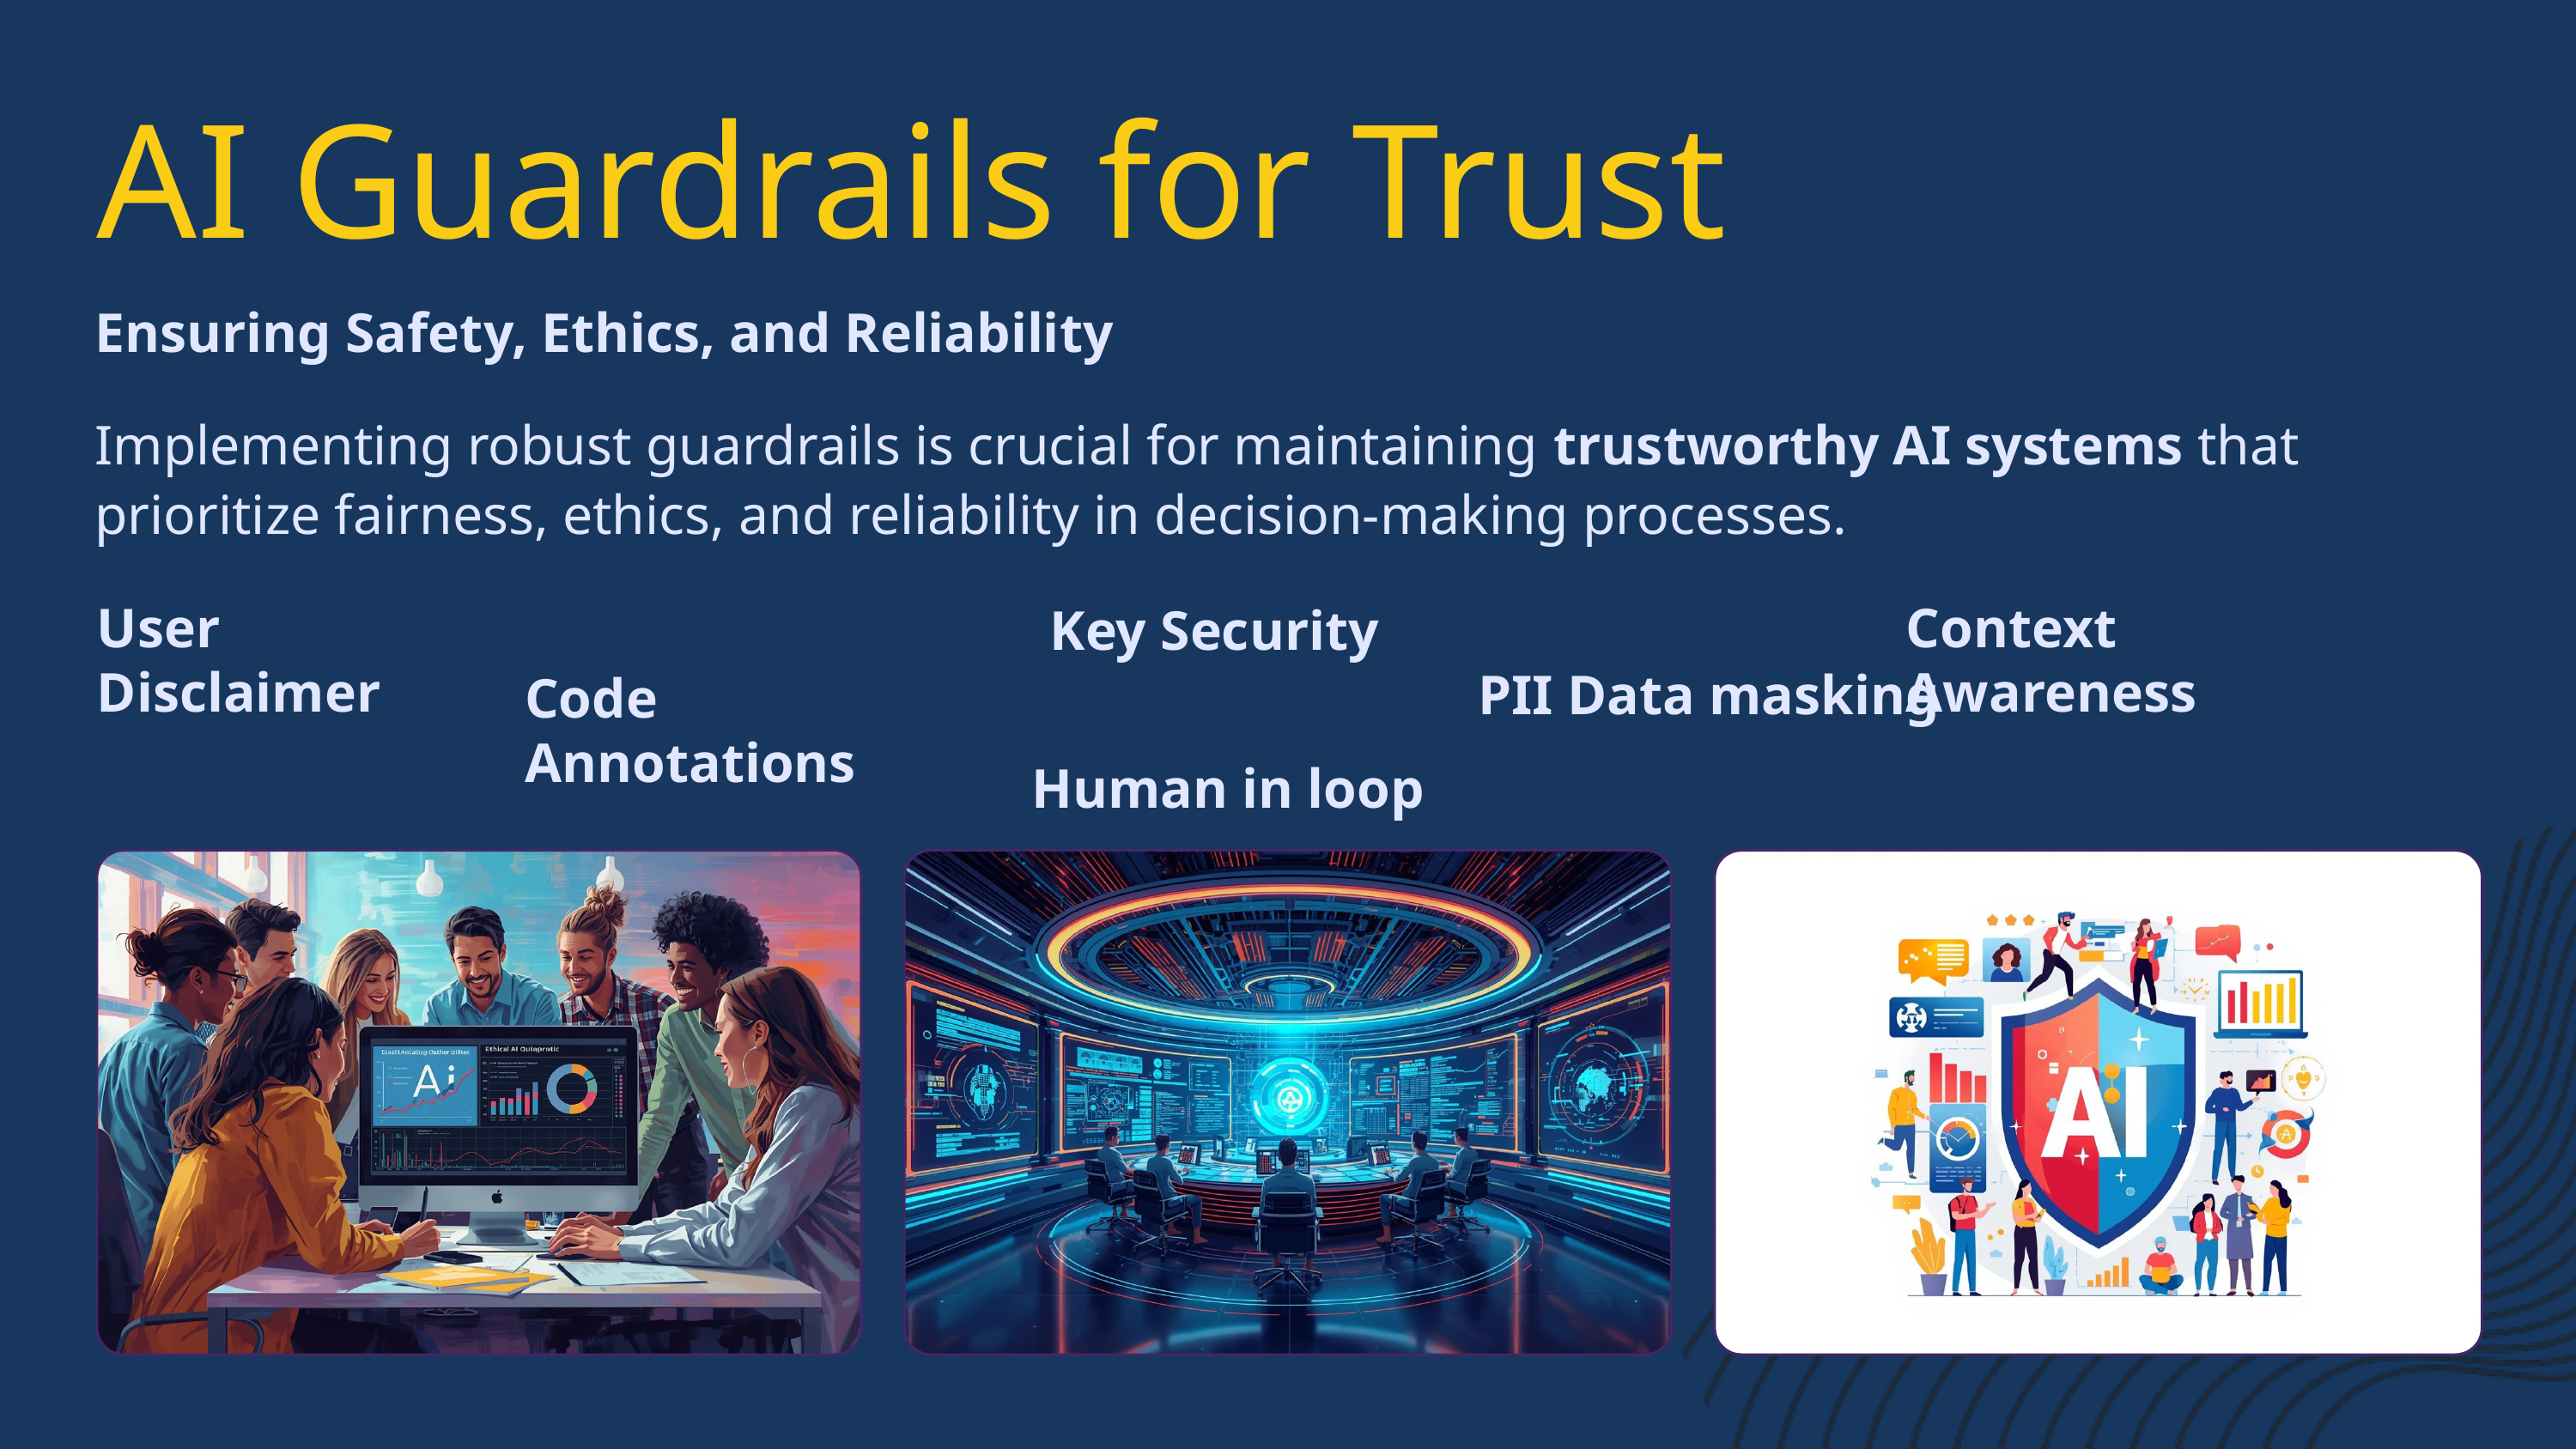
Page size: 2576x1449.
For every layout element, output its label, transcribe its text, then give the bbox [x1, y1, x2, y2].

text_box Code Annotations [525, 664, 999, 793]
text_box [94, 112, 2323, 544]
text_box Context Awareness [1905, 593, 2379, 723]
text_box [96, 850, 862, 1355]
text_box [903, 850, 1673, 1355]
text_box User Disclaimer [96, 593, 515, 723]
text_box PII Data masking [1478, 661, 1952, 726]
text_box Key Security [1049, 596, 1523, 661]
text_box [1675, 814, 2576, 1449]
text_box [1714, 850, 2482, 1355]
text_box Human in loop [1031, 754, 1505, 820]
